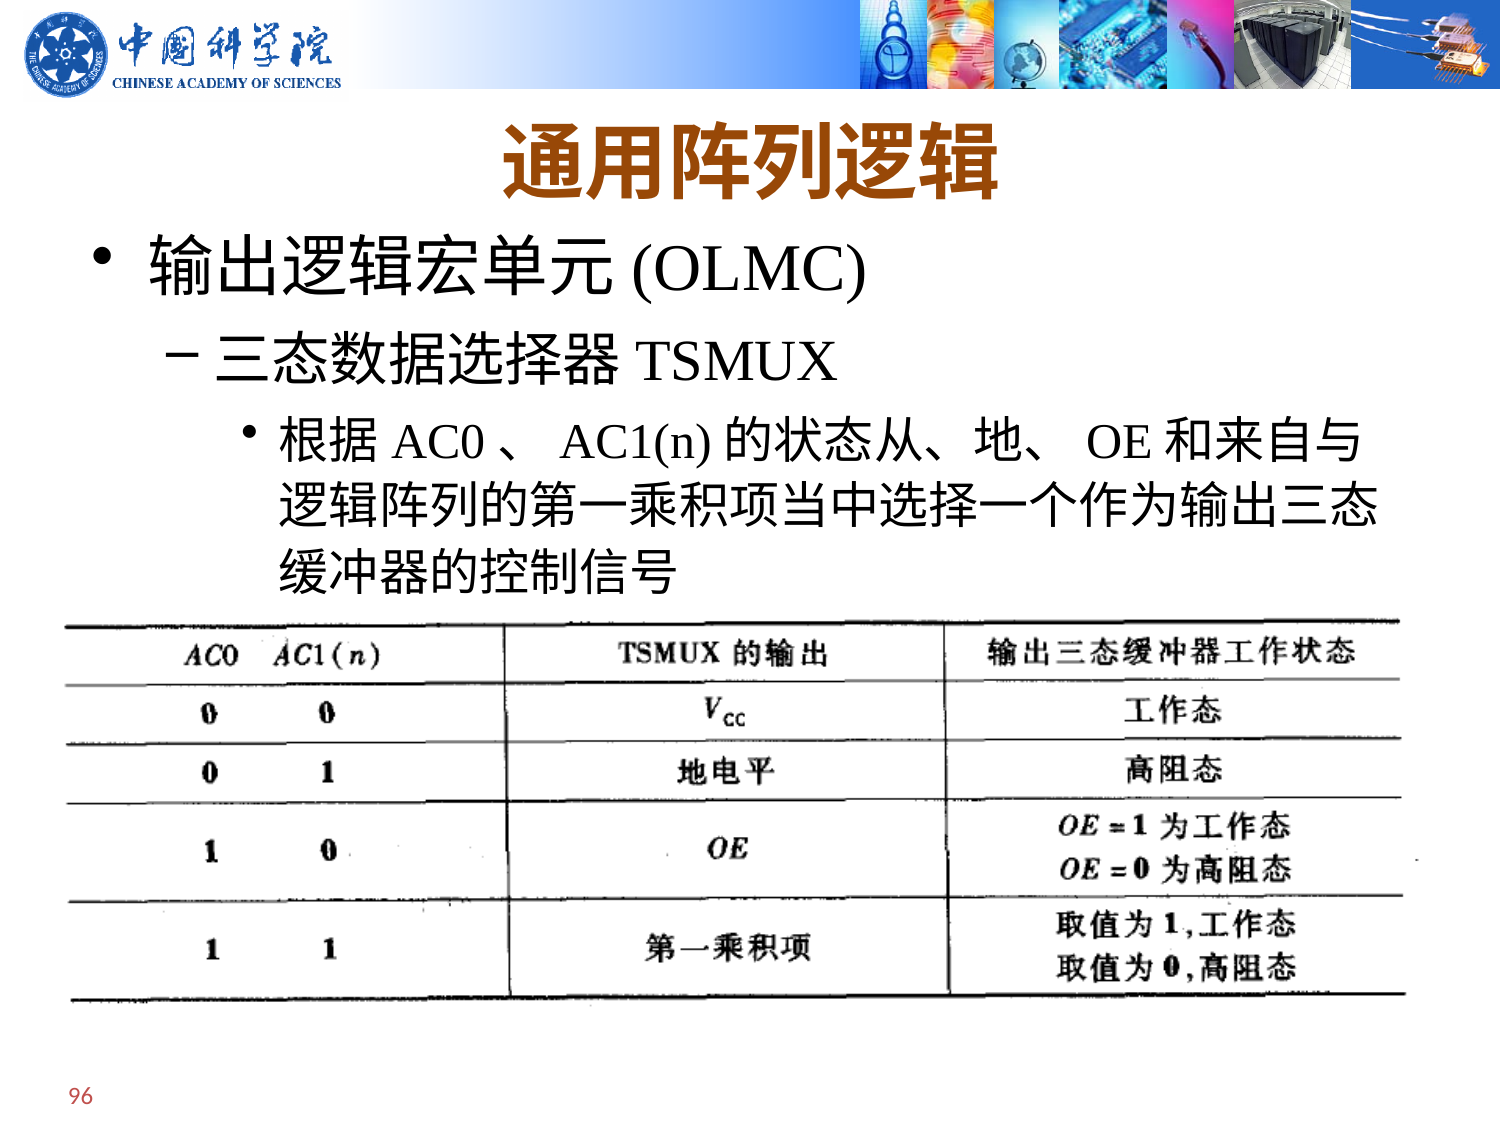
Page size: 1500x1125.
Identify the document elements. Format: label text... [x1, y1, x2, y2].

title 通用阵列逻辑 [76, 101, 1427, 232]
picture [23, 10, 349, 102]
picture [46, 609, 1458, 1028]
picture [860, 0, 1500, 89]
